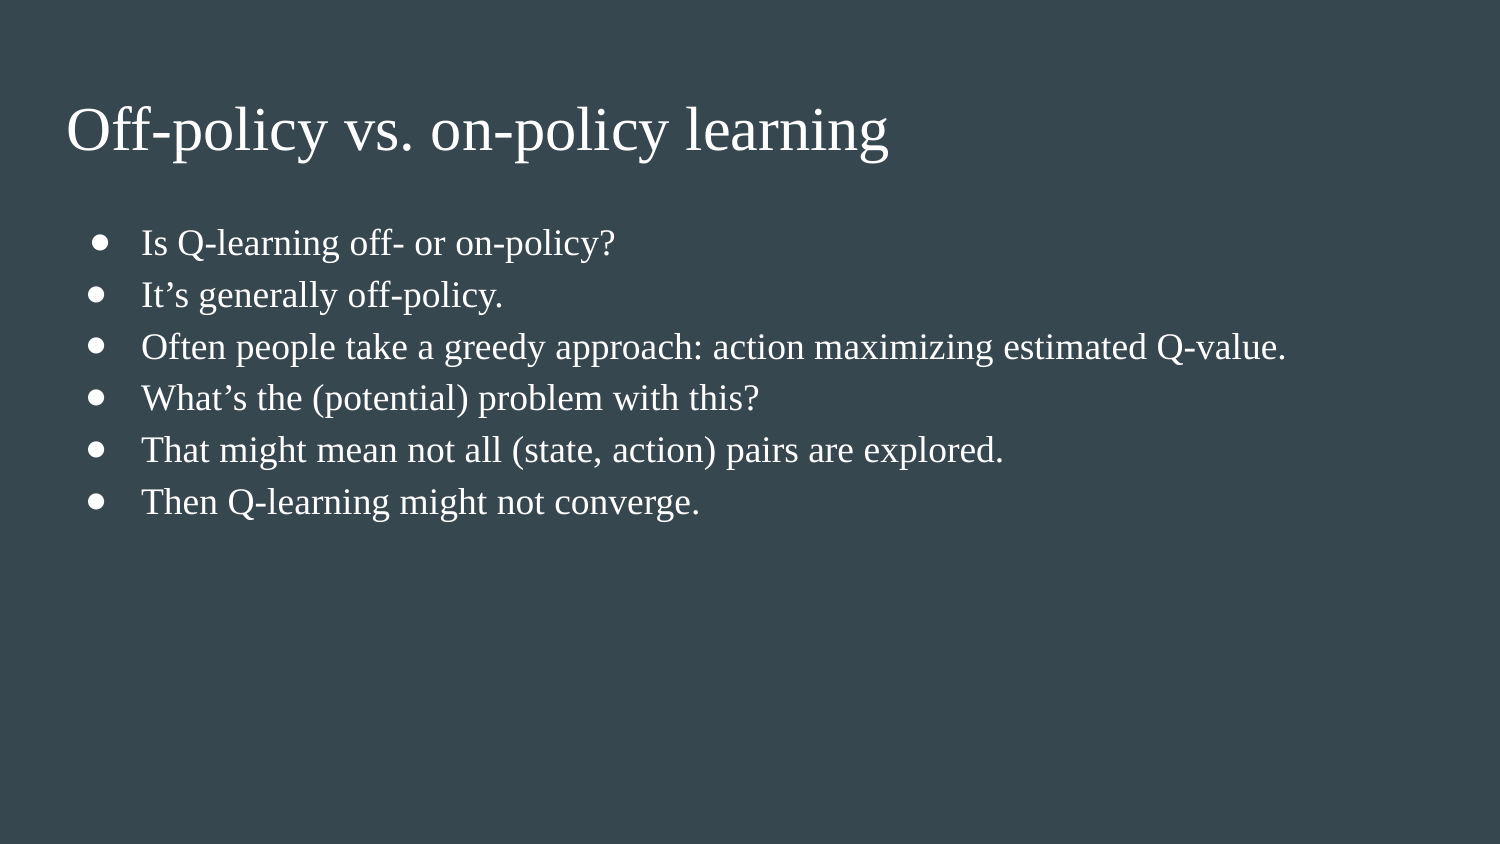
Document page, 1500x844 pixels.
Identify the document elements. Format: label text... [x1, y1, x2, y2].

text_box Is Q-learning off- or on-policy? It’s generally off-policy. Often people take a greedy approach: action maximizing estimated Q-value. What’s the (potential) problem with this? That might mean not all (state, action) pairs are explored. Then Q-learning might not converge. [51, 196, 1449, 689]
title Off-policy vs. on-policy learning [51, 72, 1449, 167]
